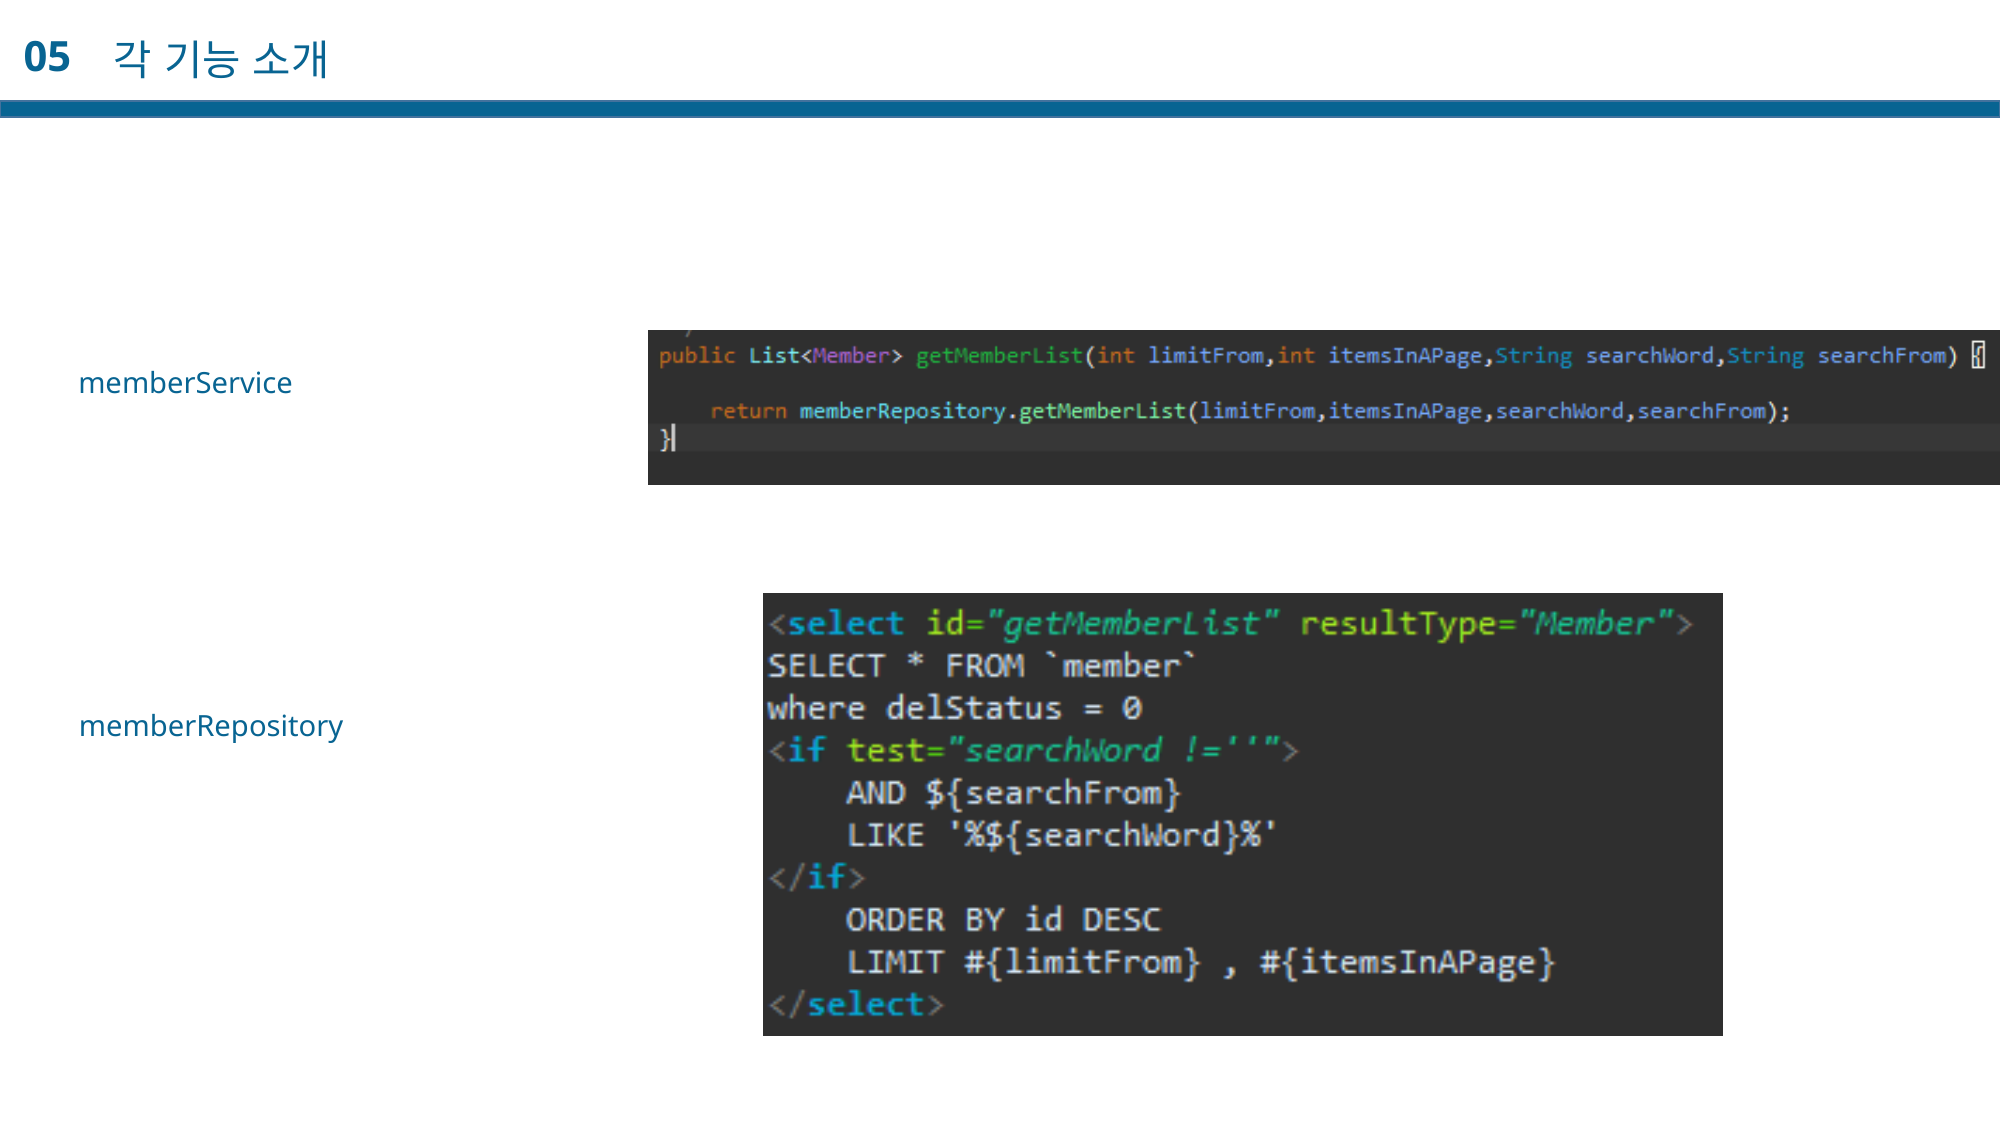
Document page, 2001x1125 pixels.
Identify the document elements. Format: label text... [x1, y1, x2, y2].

picture [763, 593, 1723, 1036]
text_box memberRepository [64, 699, 735, 750]
text_box 각 기능 소개 [99, 26, 346, 92]
text_box [0, 100, 2000, 118]
text_box 05 [8, 22, 87, 88]
text_box memberService [63, 356, 648, 407]
picture [648, 330, 2000, 485]
